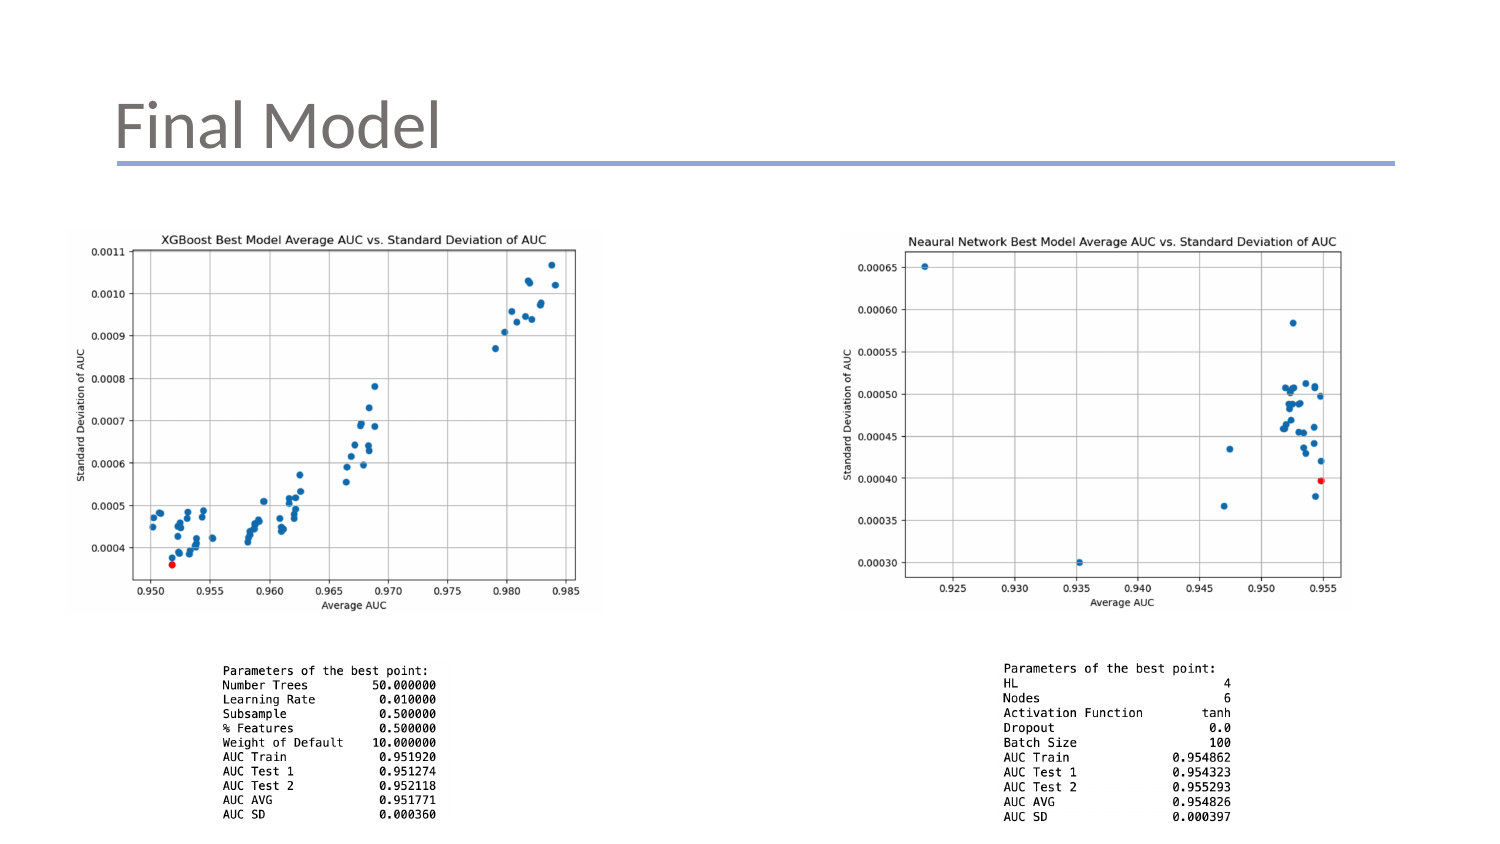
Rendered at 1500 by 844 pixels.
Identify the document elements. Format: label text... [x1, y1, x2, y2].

picture [64, 229, 603, 614]
title Final Model [103, 44, 1397, 208]
picture [838, 233, 1353, 610]
picture [217, 658, 450, 823]
picture [995, 655, 1239, 826]
